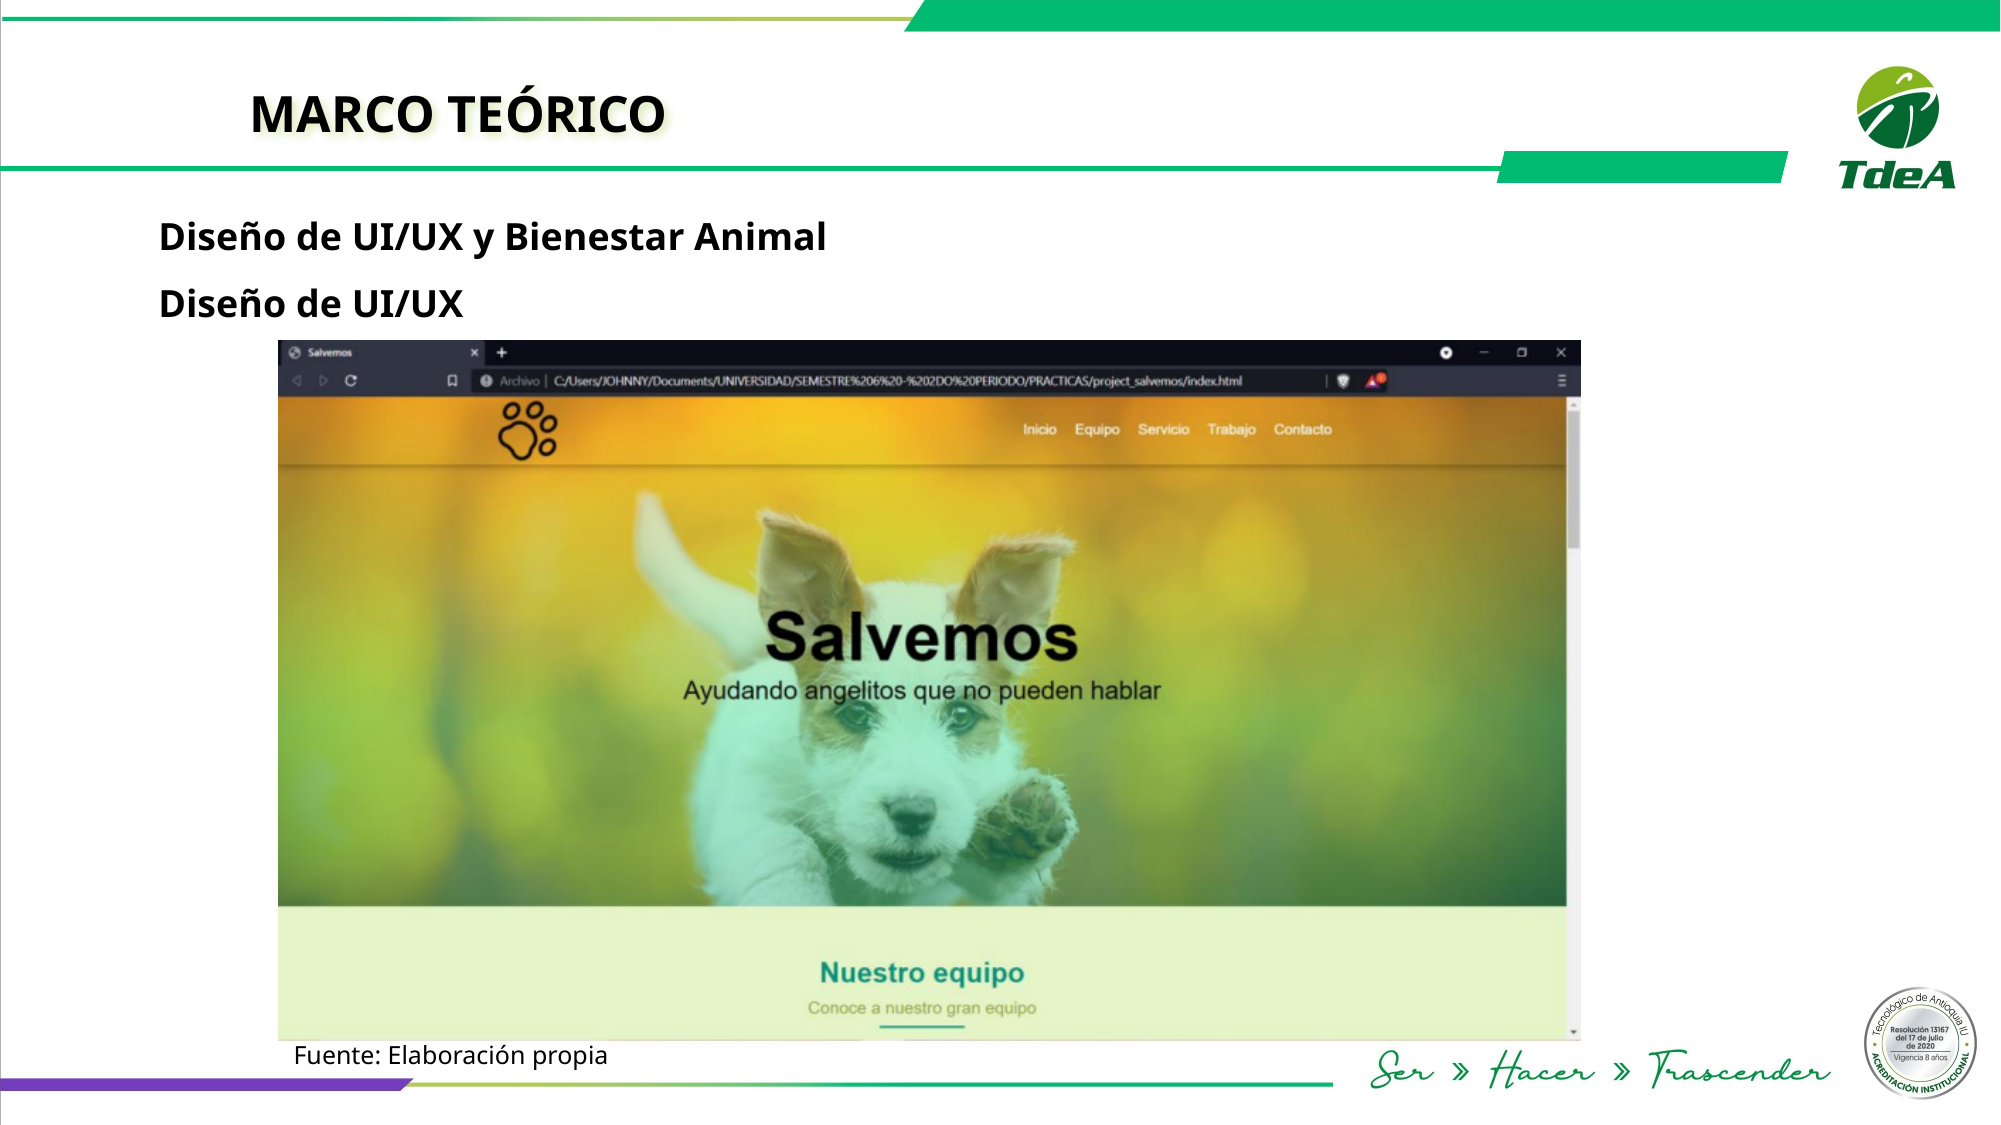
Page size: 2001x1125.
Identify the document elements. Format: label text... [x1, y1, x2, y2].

text_box Fuente: Elaboración propia [278, 1041, 708, 1077]
text_box Diseño de UI/UX y Bienestar Animal Diseño de UI/UX [143, 182, 1904, 333]
text_box MARCO TEÓRICO​ [16, 75, 902, 150]
text_box [1495, 149, 1790, 182]
text_box Presentación [182, 13, 727, 75]
picture [0, 0, 2001, 1125]
